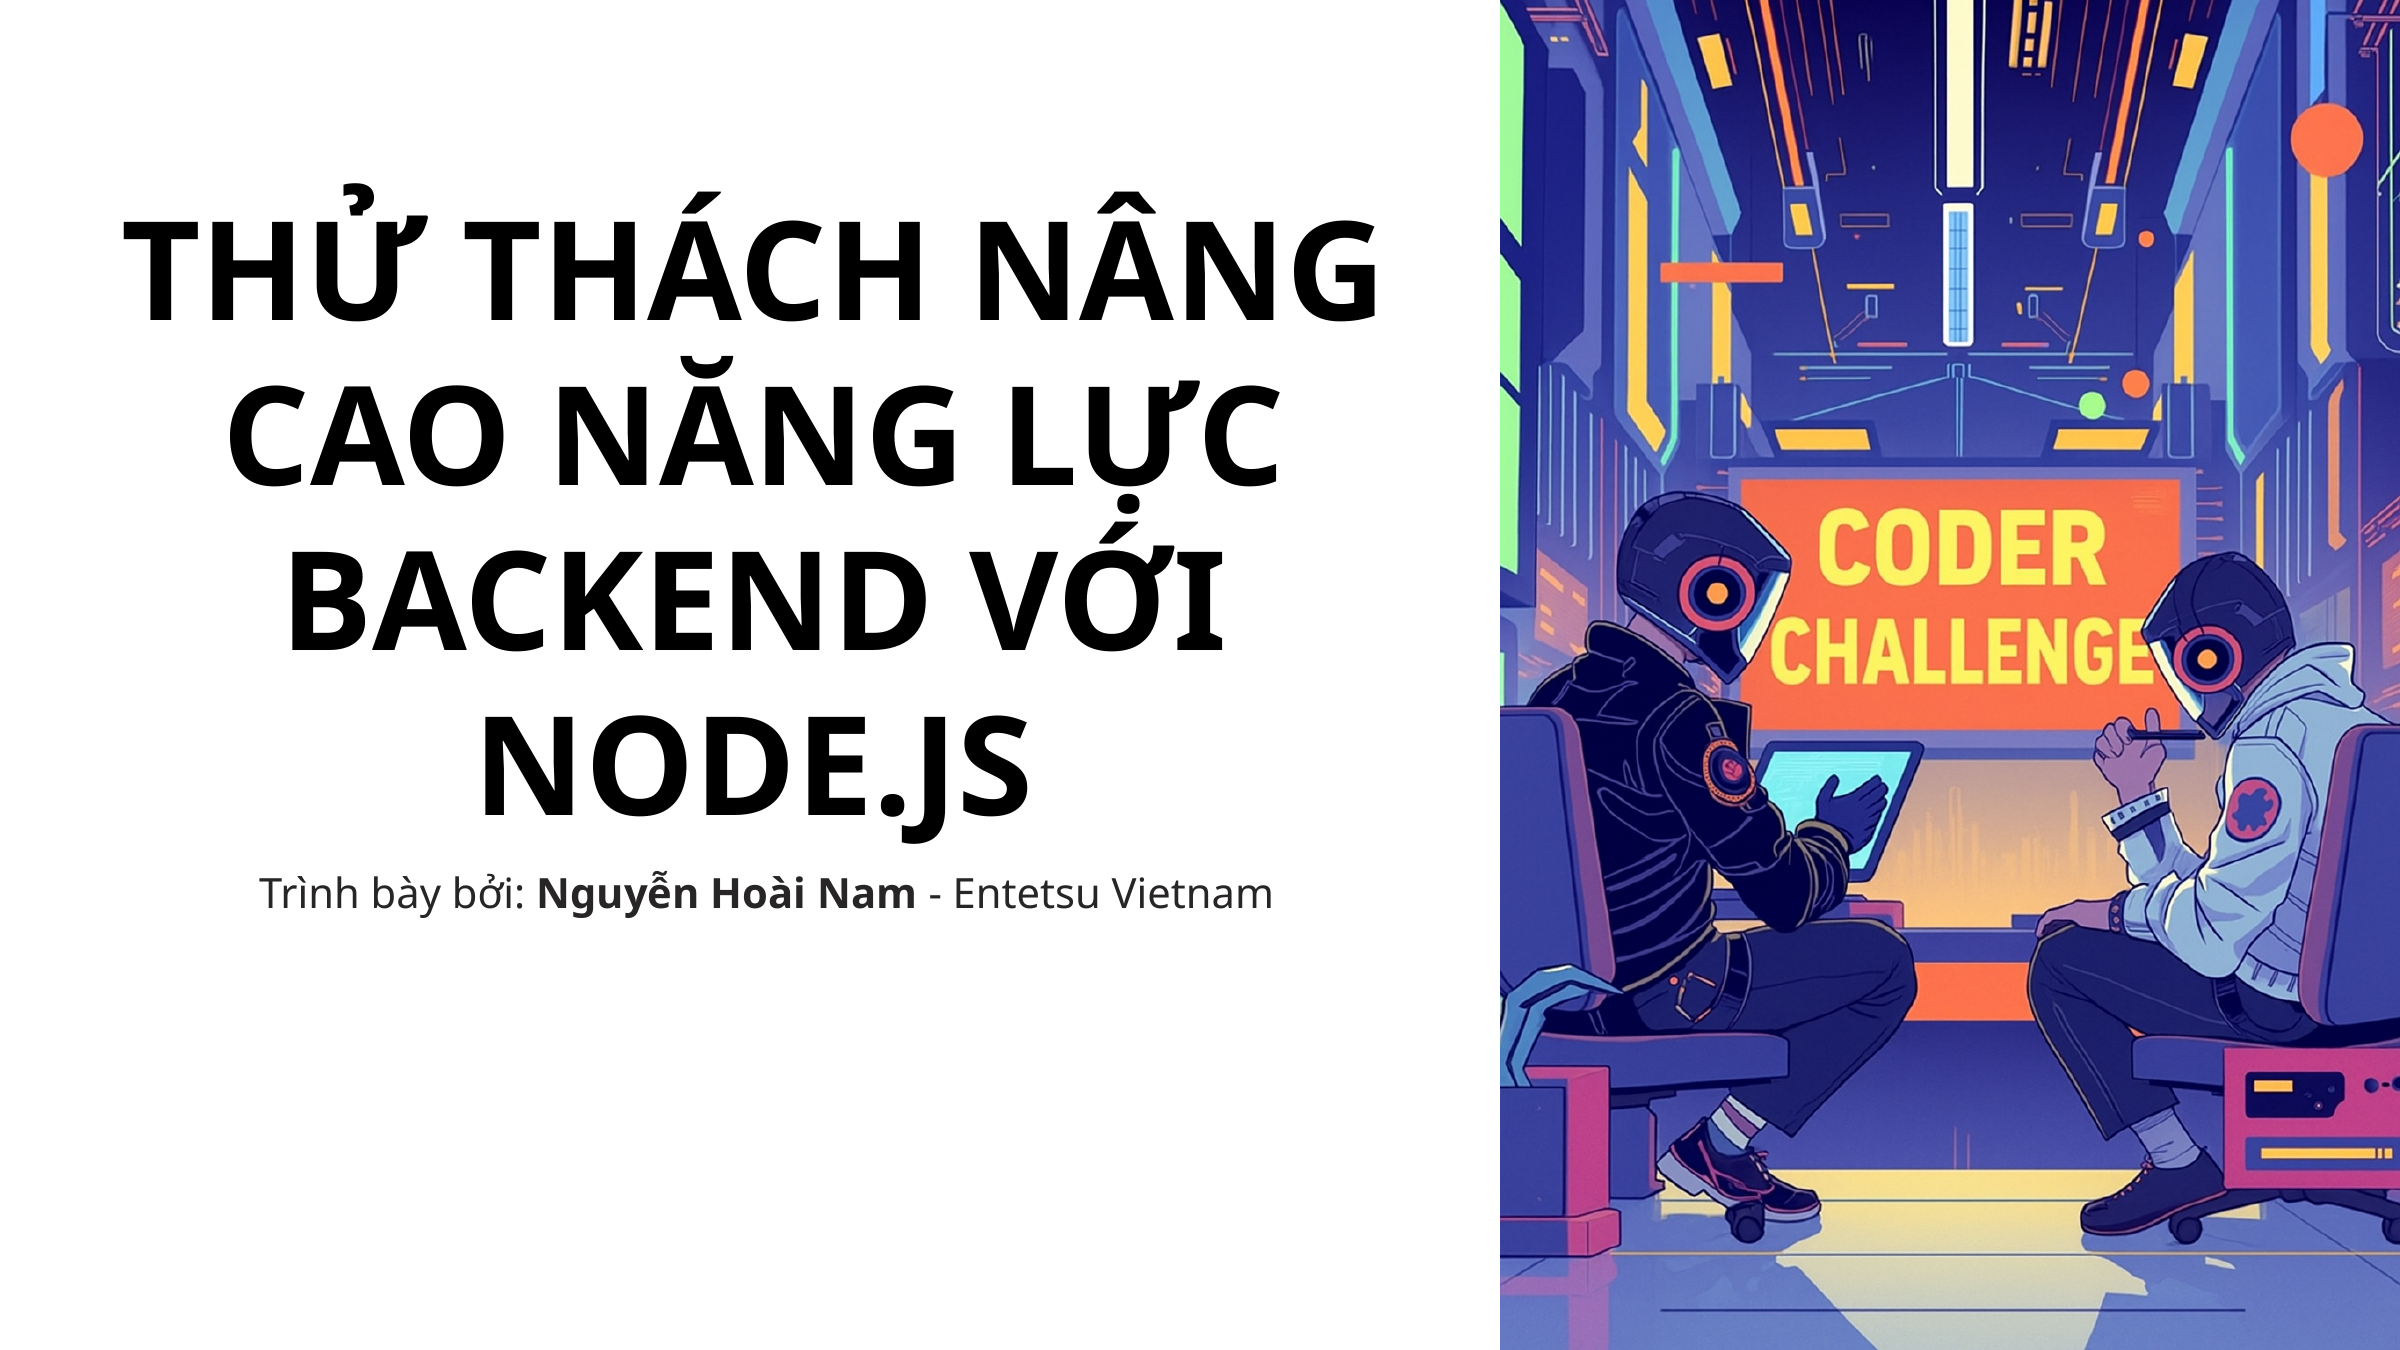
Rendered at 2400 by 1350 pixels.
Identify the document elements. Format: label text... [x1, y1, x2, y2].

text_box Trình bày bởi: Nguyễn Hoài Nam - Entetsu Vietnam [146, 857, 1387, 917]
text_box THỬ THÁCH NÂNG CAO NĂNG LỰC BACKEND VỚI NODE.JS [64, 183, 1444, 723]
picture [1499, 0, 2400, 1350]
